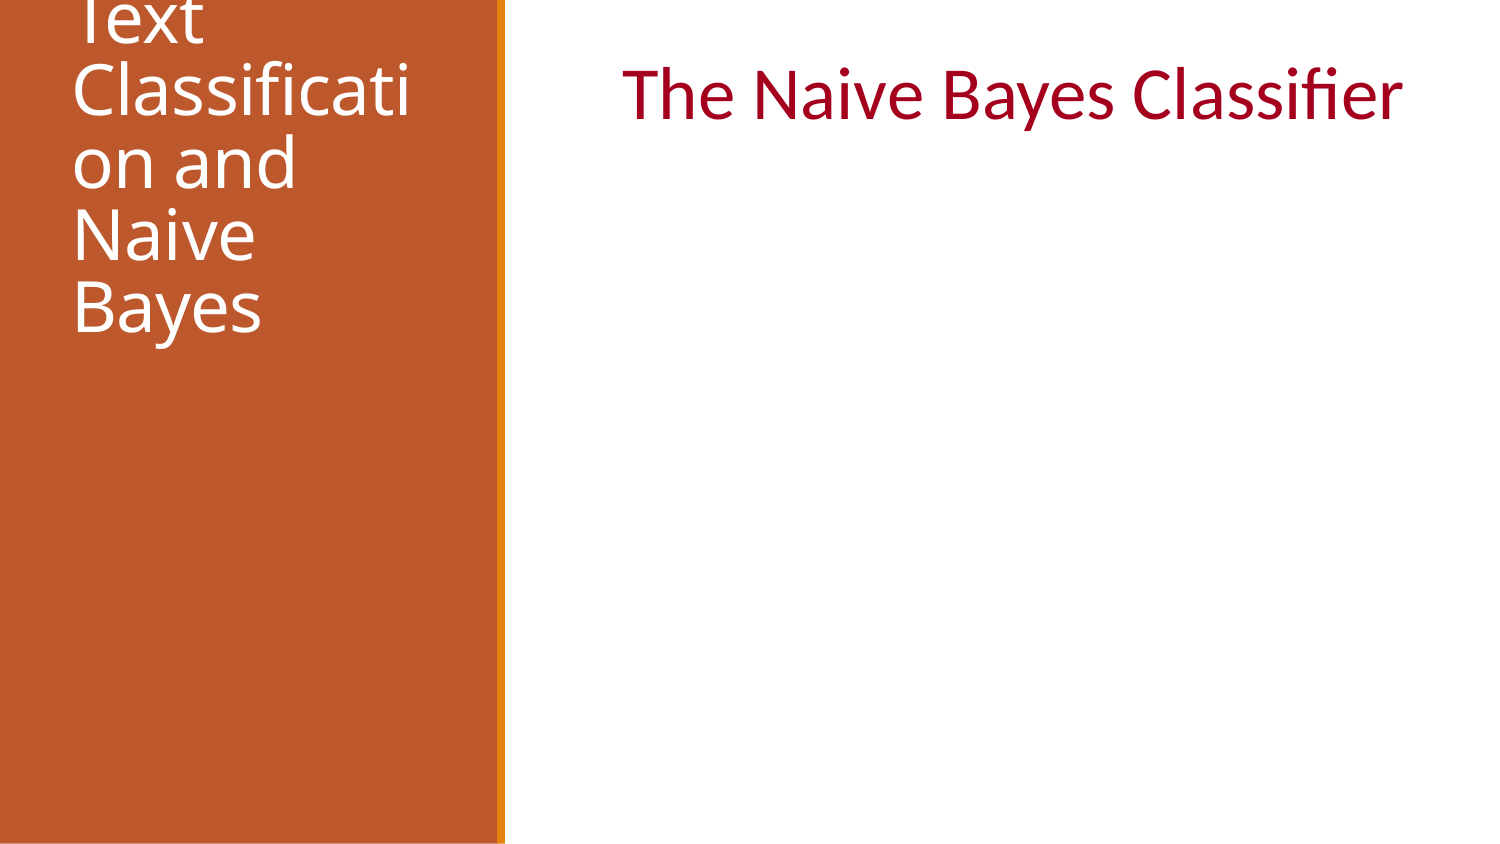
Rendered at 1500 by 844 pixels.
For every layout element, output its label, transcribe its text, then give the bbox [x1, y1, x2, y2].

list The Naive Bayes Classifier [622, 46, 1444, 737]
title Text Classification and Naive Bayes [56, 73, 451, 355]
